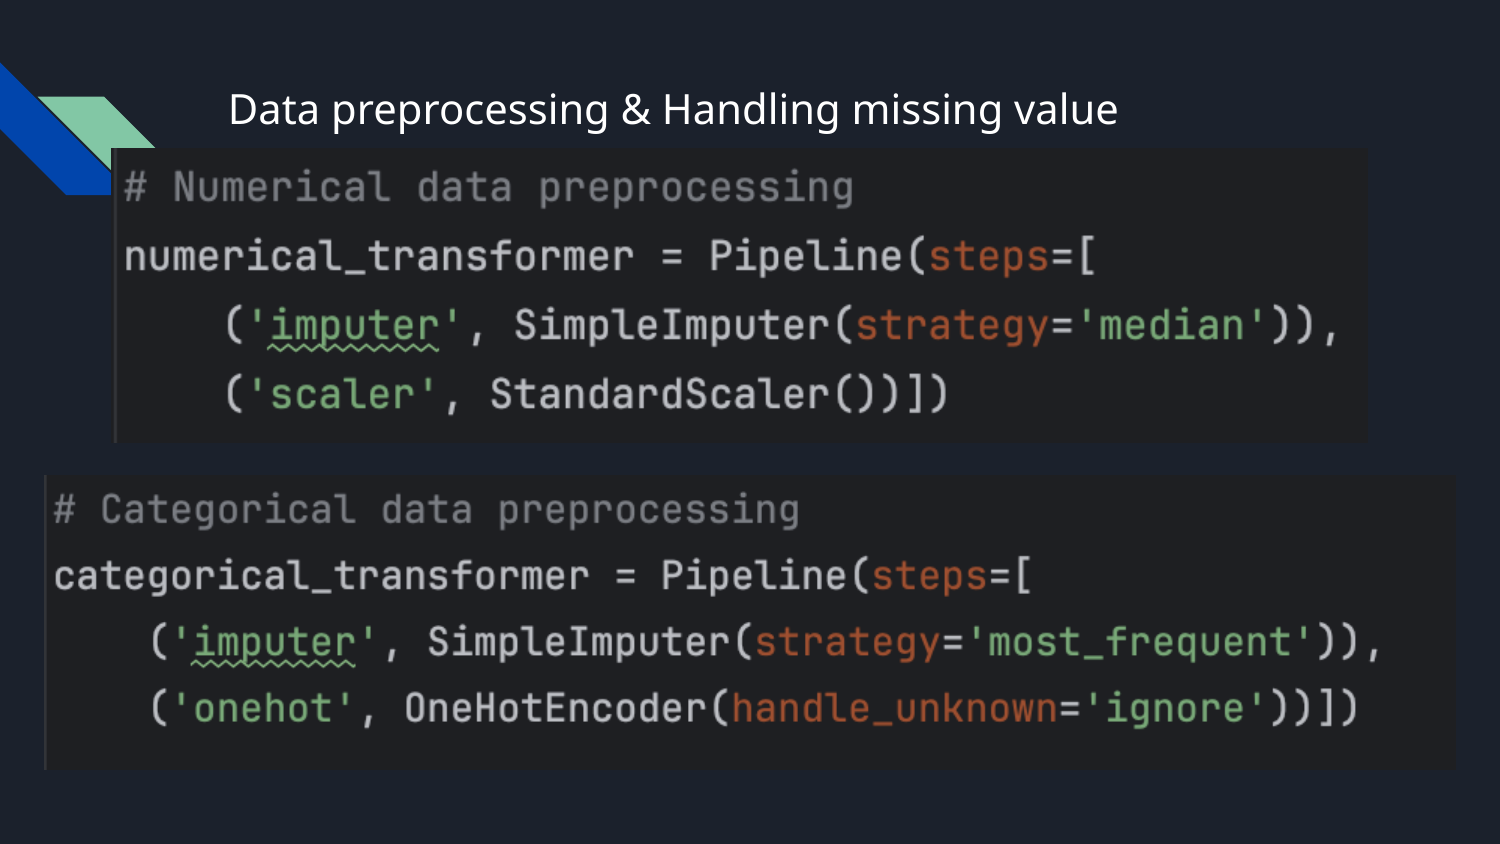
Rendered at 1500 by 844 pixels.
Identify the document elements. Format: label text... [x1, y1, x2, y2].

title Data preprocessing & Handling missing value [212, 64, 1368, 148]
picture [110, 148, 1368, 443]
picture [43, 475, 1457, 770]
